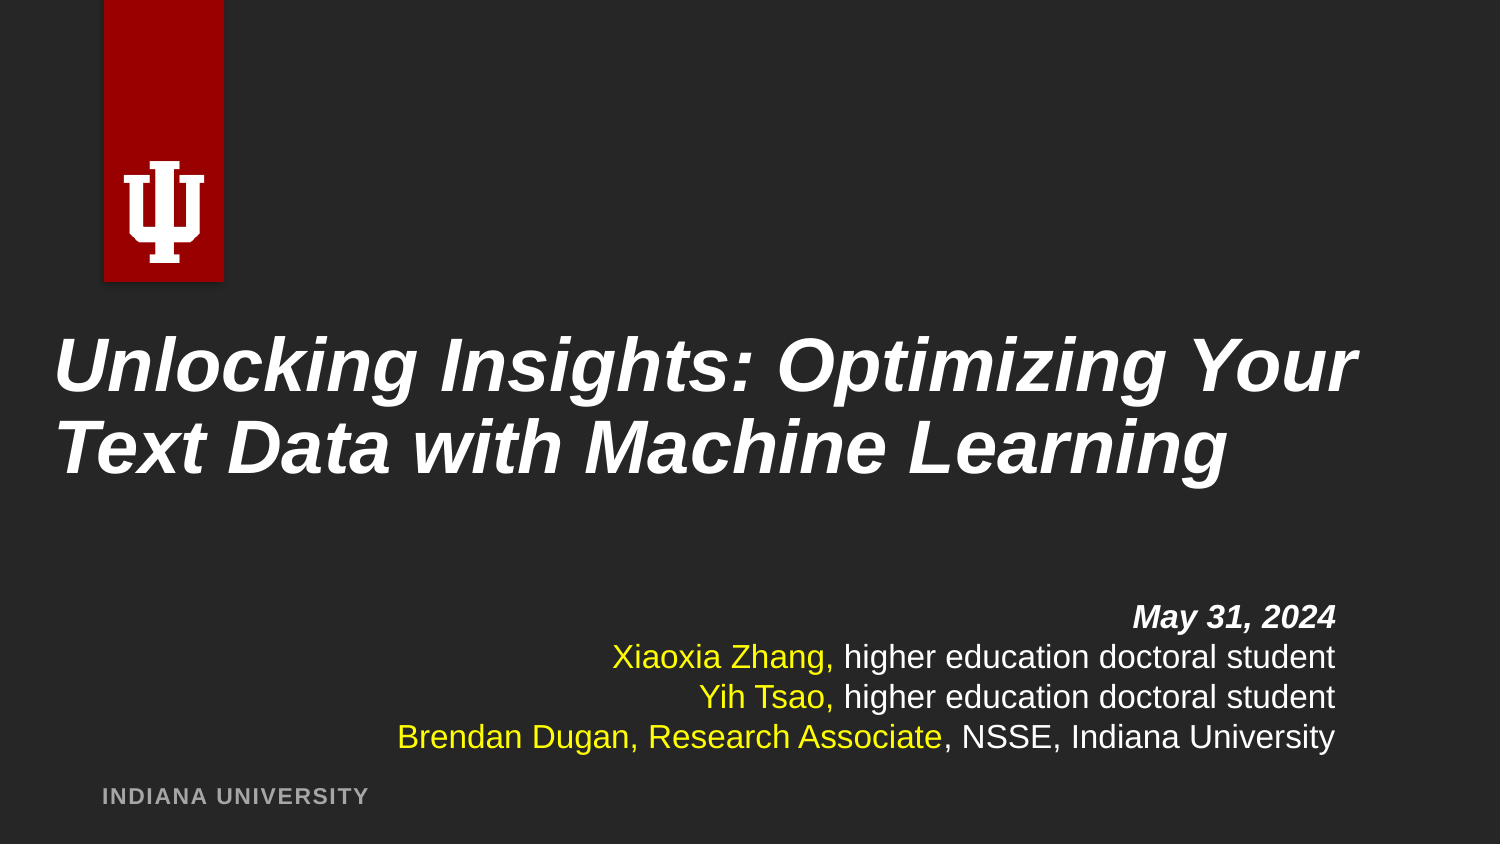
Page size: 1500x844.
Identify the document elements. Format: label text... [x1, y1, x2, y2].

title Unlocking Insights: Optimizing Your Text Data with Machine Learning [38, 210, 1436, 524]
list INDIANA UNIVERSITY [87, 772, 1356, 819]
text_box May 31, 2024 Xiaoxia Zhang, higher education doctoral student Yih Tsao, higher education doctoral student Brendan Dugan, Research Associate, NSSE, Indiana University [82, 636, 1352, 753]
